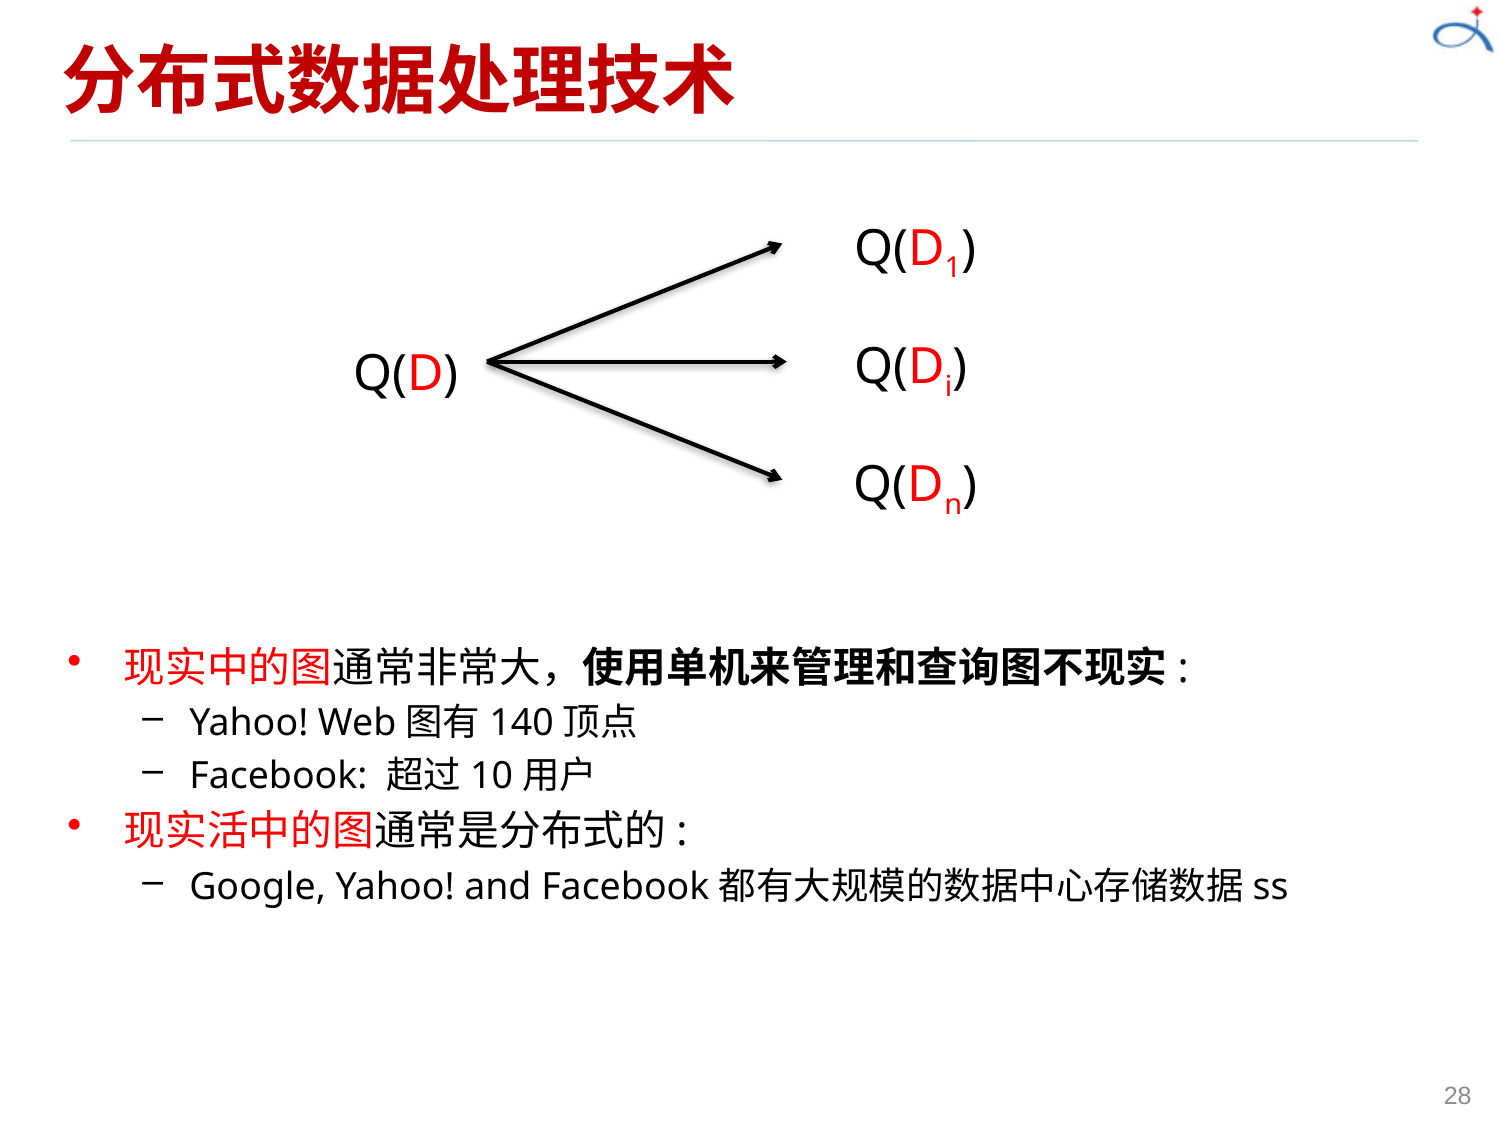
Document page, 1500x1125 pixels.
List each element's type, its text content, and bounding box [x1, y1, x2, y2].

title 分布式数据处理技术 [46, 11, 1419, 143]
picture [1432, 5, 1495, 55]
list 现实中的图通常非常大，使用单机来管理和查询图不现实: Yahoo! Web图有140顶点 Facebook: 超过10用户 现实活中的图通常是分布式的: Google, Yahoo! and Facebook都有大规模的数据中心存储数据ss [52, 633, 1448, 977]
slide_number 28 [1136, 1065, 1487, 1125]
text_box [333, 207, 999, 521]
